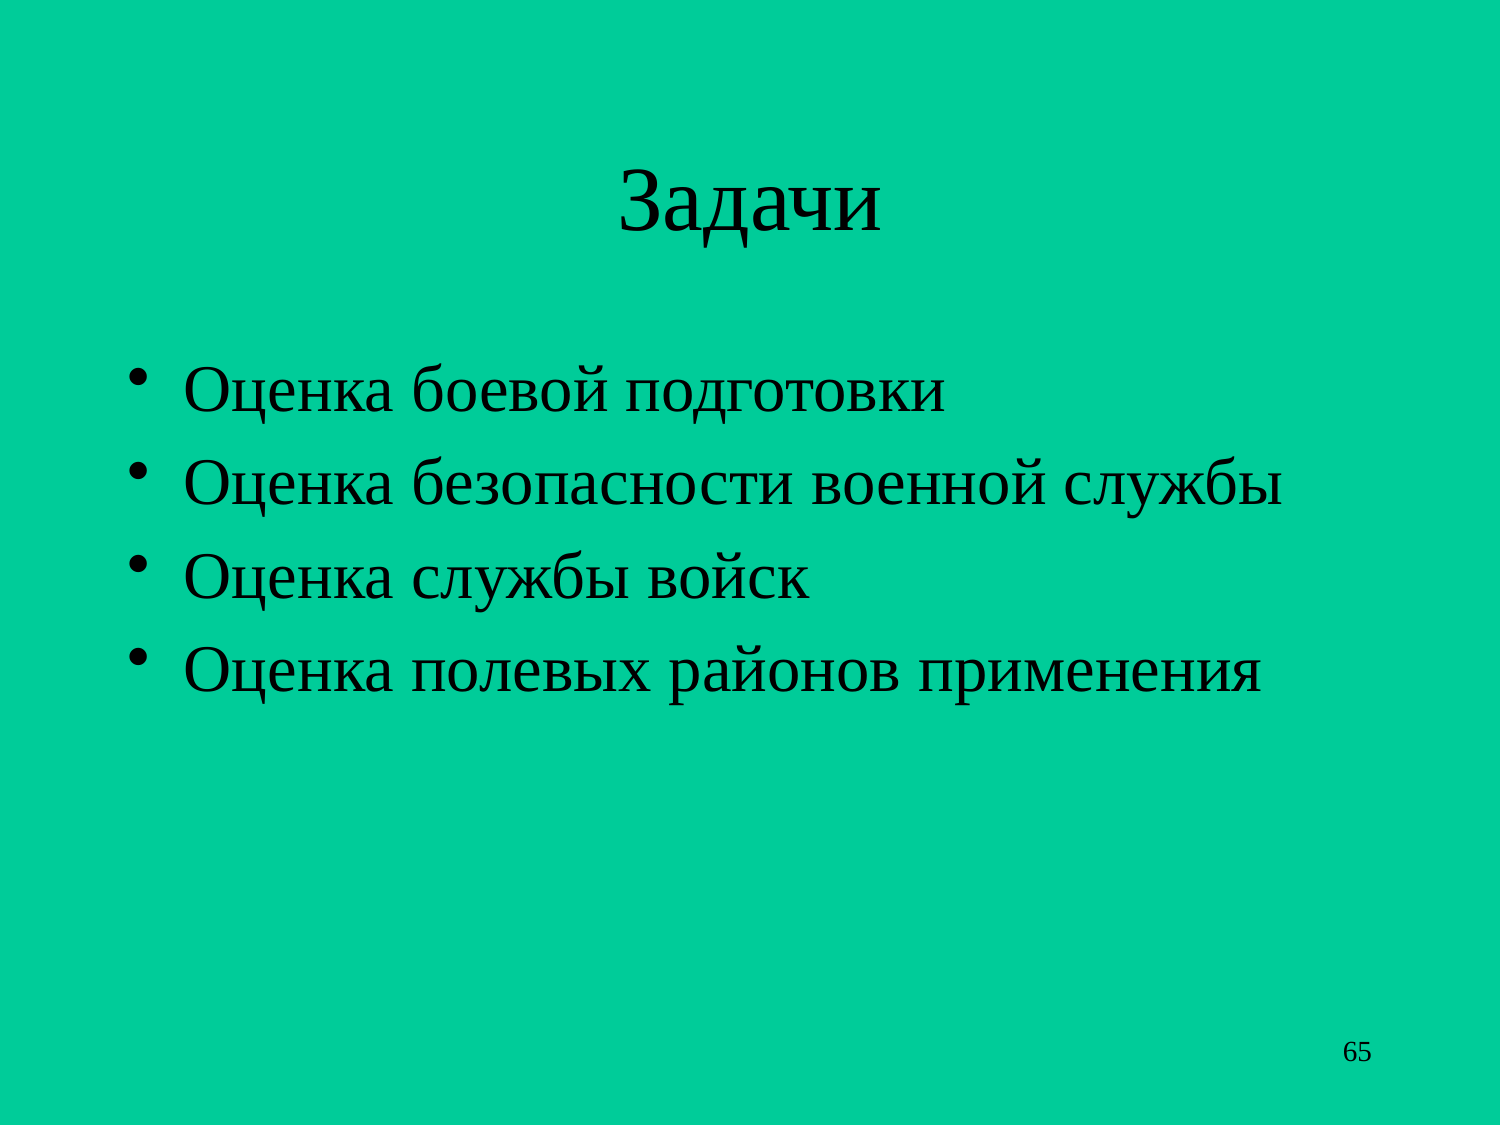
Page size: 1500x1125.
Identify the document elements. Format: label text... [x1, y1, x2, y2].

list Оценка боевой подготовки Оценка безопасности военной службы Оценка службы войск Оценка полевых районов применения [112, 337, 1388, 725]
slide_number 65 [1074, 1025, 1388, 1100]
title Задачи [112, 99, 1388, 288]
